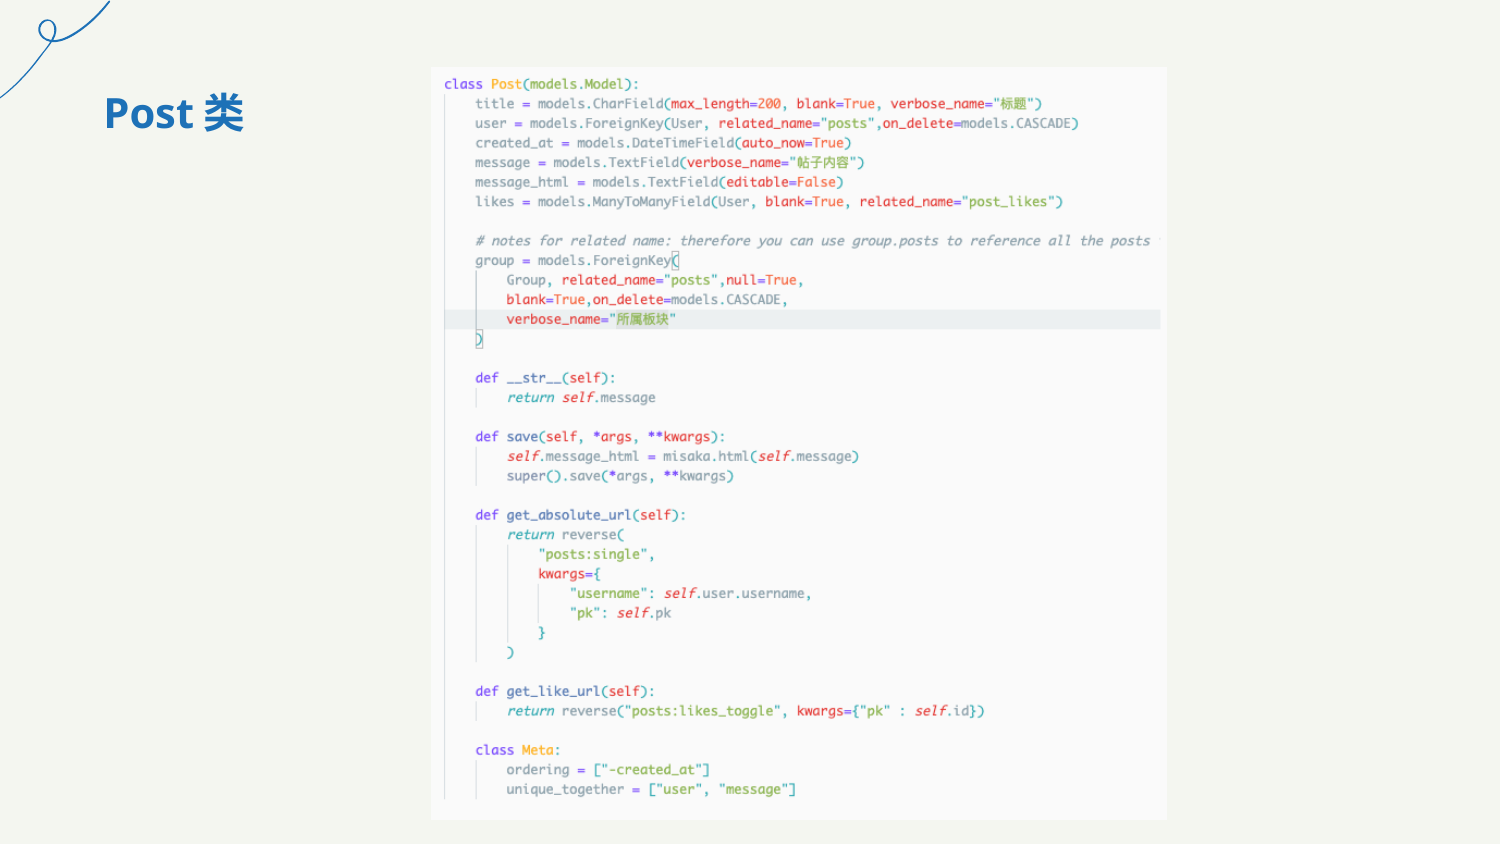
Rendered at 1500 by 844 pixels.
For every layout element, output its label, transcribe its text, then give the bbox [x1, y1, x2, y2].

picture [430, 67, 1167, 821]
text_box Post类 [88, 79, 425, 145]
